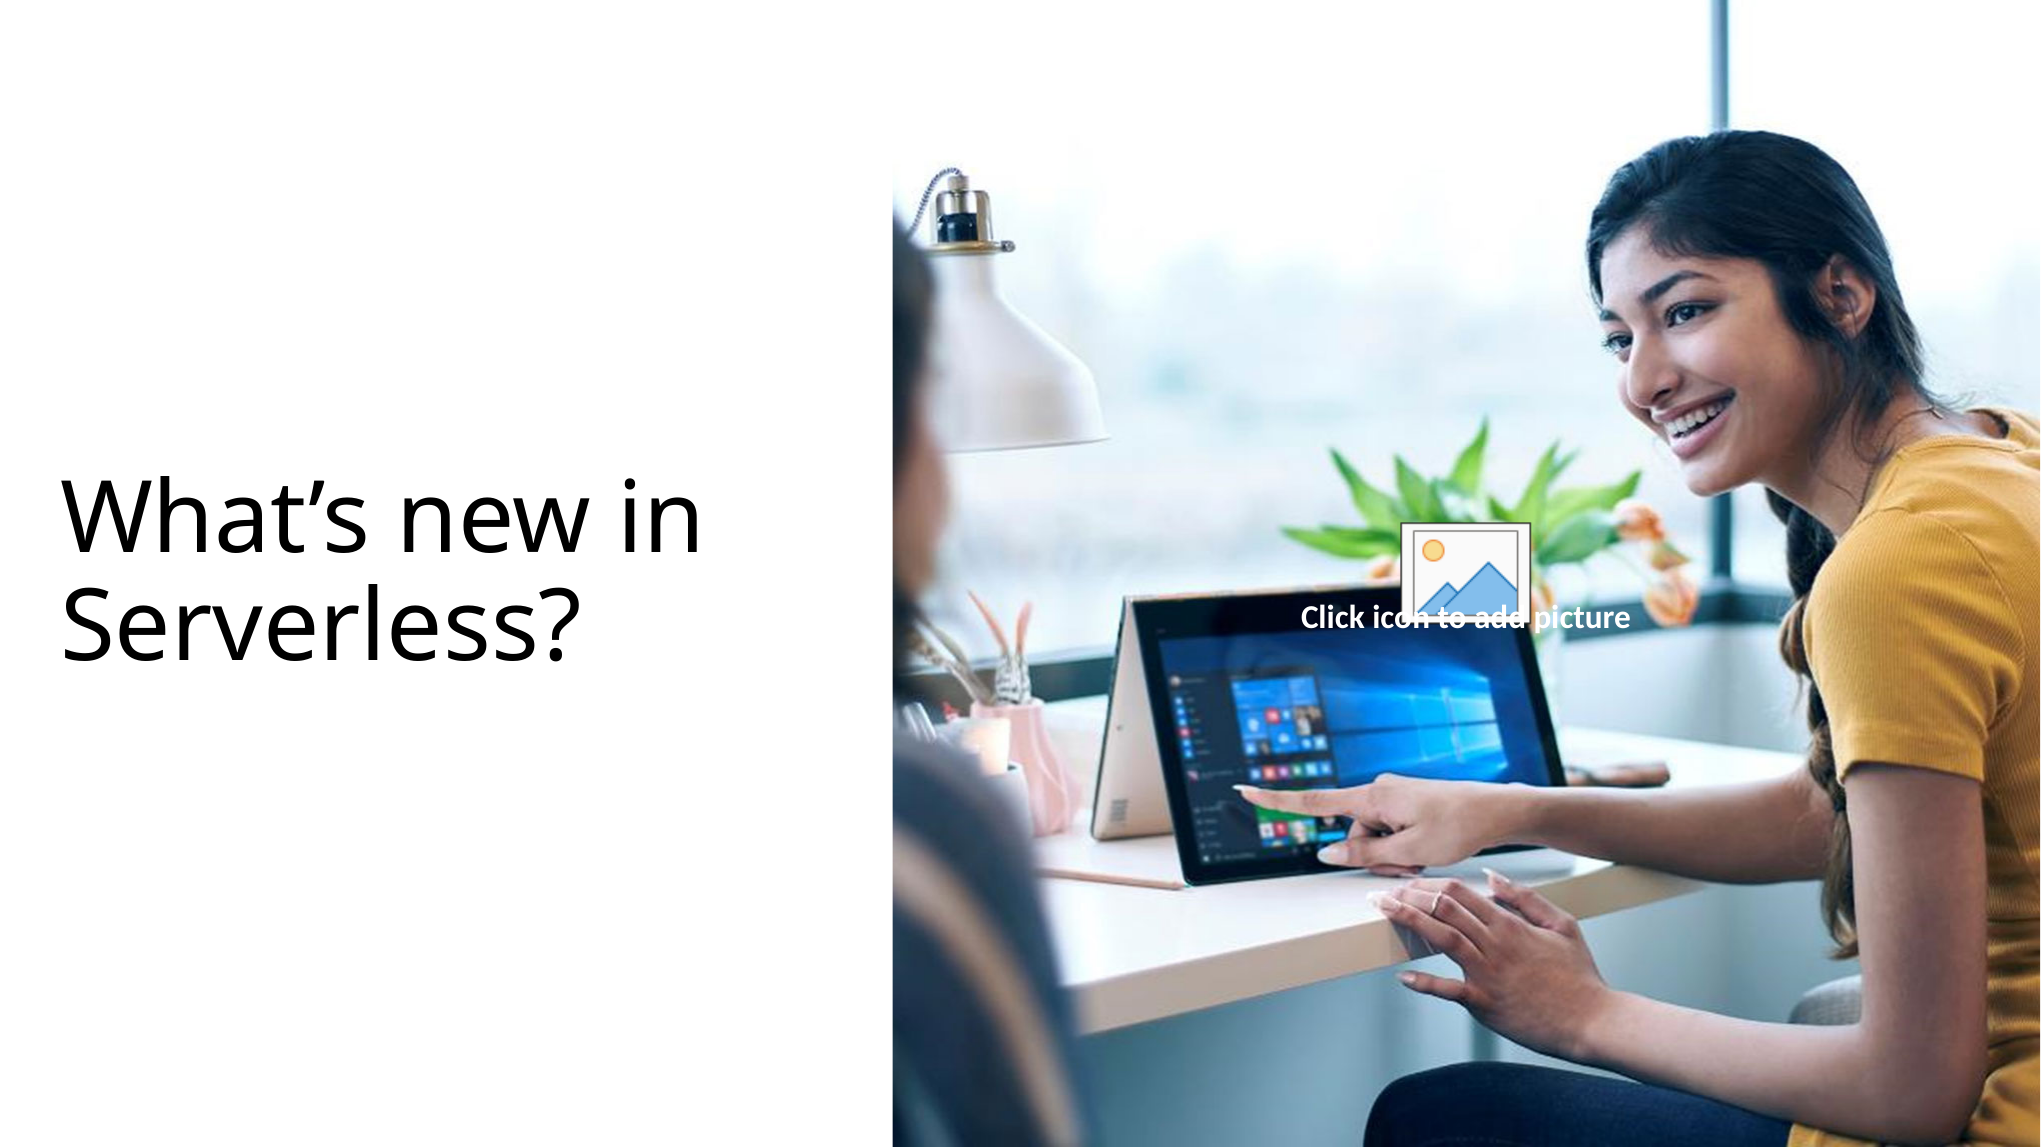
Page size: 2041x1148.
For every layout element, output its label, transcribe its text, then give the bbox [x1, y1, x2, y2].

title What’s new in Serverless? [45, 457, 848, 691]
picture [892, 0, 2041, 1148]
